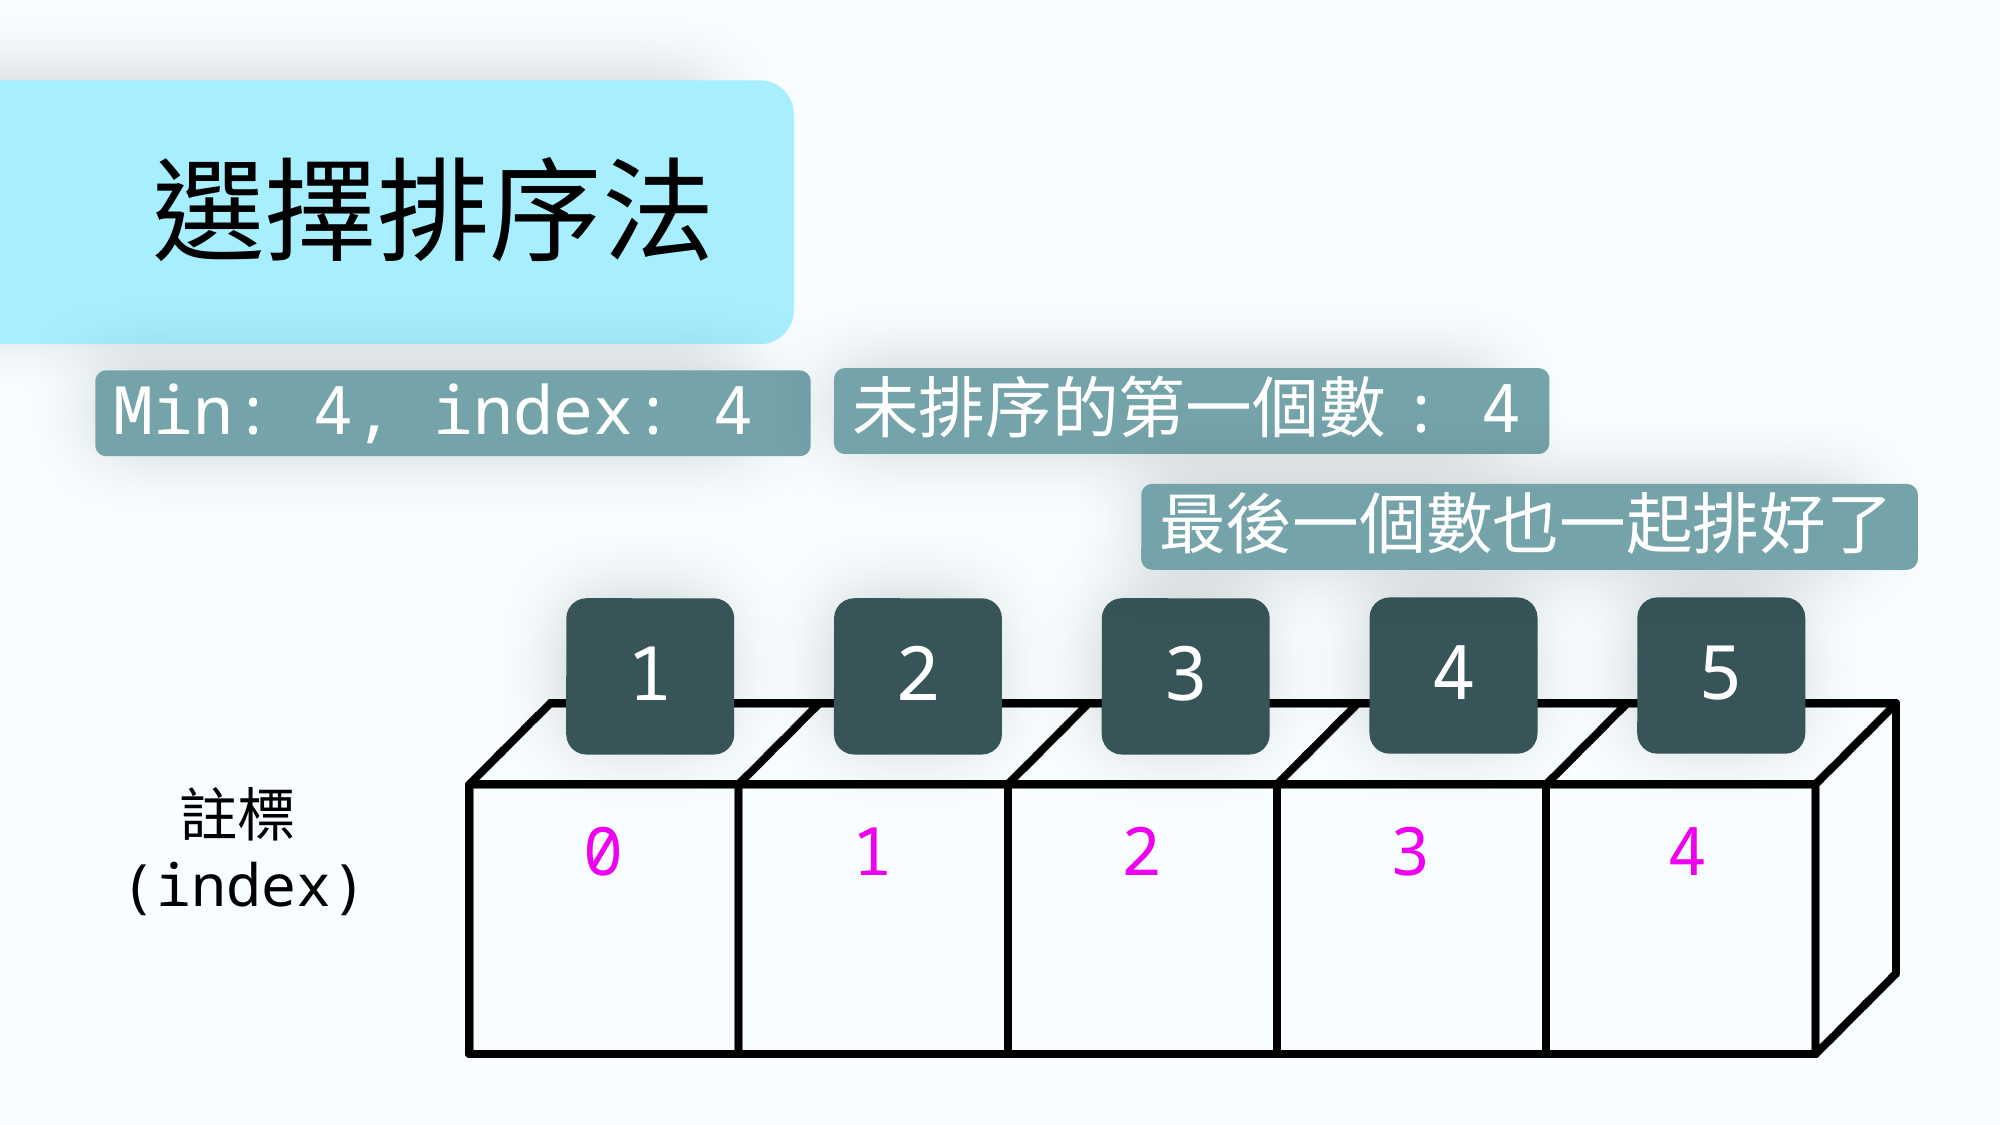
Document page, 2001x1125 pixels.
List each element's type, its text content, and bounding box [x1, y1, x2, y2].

text_box 最後一個數也一起排好了 [1140, 482, 1919, 571]
text_box Min: 4, index: 4 [94, 369, 812, 458]
text_box 3 [1100, 597, 1271, 699]
text_box 2 [832, 597, 1004, 699]
picture [465, 699, 1900, 1058]
text_box 4 [1368, 602, 1539, 699]
text_box 1 [565, 597, 736, 699]
title 選擇排序法 [137, 107, 1863, 325]
text_box 5 [1636, 601, 1807, 699]
text_box [0, 79, 794, 346]
text_box 未排序的第一個數: 4 [832, 367, 1551, 455]
text_box 註標(index) [47, 771, 442, 926]
